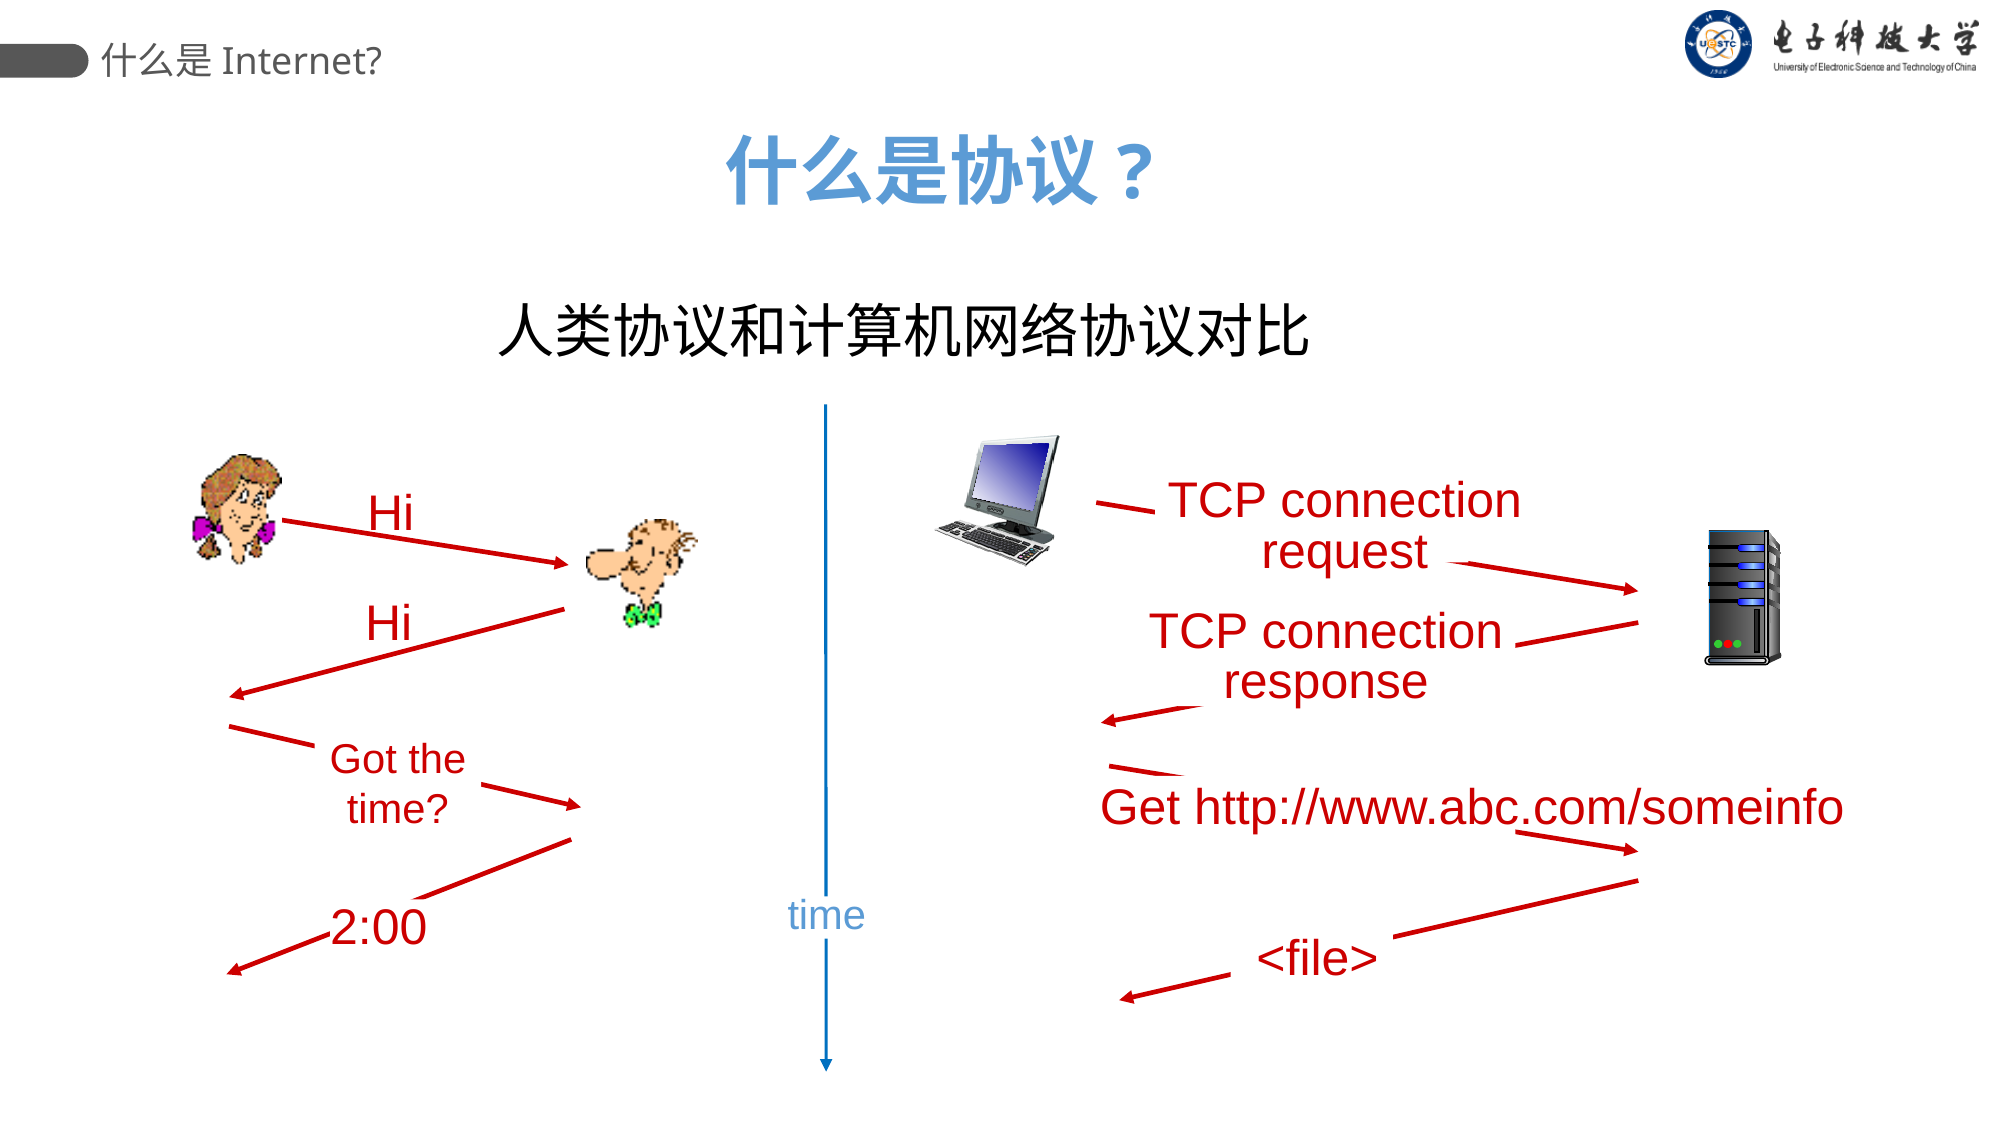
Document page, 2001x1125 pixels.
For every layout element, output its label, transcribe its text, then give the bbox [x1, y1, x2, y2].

text_box [229, 658, 379, 700]
text_box [1119, 974, 1230, 1004]
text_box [1084, 767, 1952, 965]
text_box TCP connection request [1135, 469, 1554, 587]
text_box [1554, 577, 1639, 596]
text_box TCP connection response [1116, 599, 1536, 717]
text_box [430, 543, 569, 570]
text_box [819, 946, 833, 1072]
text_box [1705, 530, 1782, 665]
text_box [226, 939, 314, 976]
picture [1685, 10, 1979, 78]
text_box Hi [350, 583, 427, 658]
picture [586, 519, 698, 633]
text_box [314, 724, 482, 840]
text_box 什么是Internet? [100, 28, 450, 91]
text_box 人类协议和计算机网络协议对比 [481, 251, 1478, 372]
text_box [905, 429, 1064, 576]
text_box [1230, 965, 1241, 984]
text_box 什么是协议? [709, 126, 1193, 223]
text_box [482, 784, 582, 811]
text_box Hi [352, 472, 430, 548]
text_box [1100, 714, 1133, 727]
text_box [314, 886, 446, 962]
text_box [772, 880, 891, 946]
text_box <file> [1241, 965, 1426, 993]
text_box [380, 80, 1656, 269]
picture [189, 454, 282, 569]
